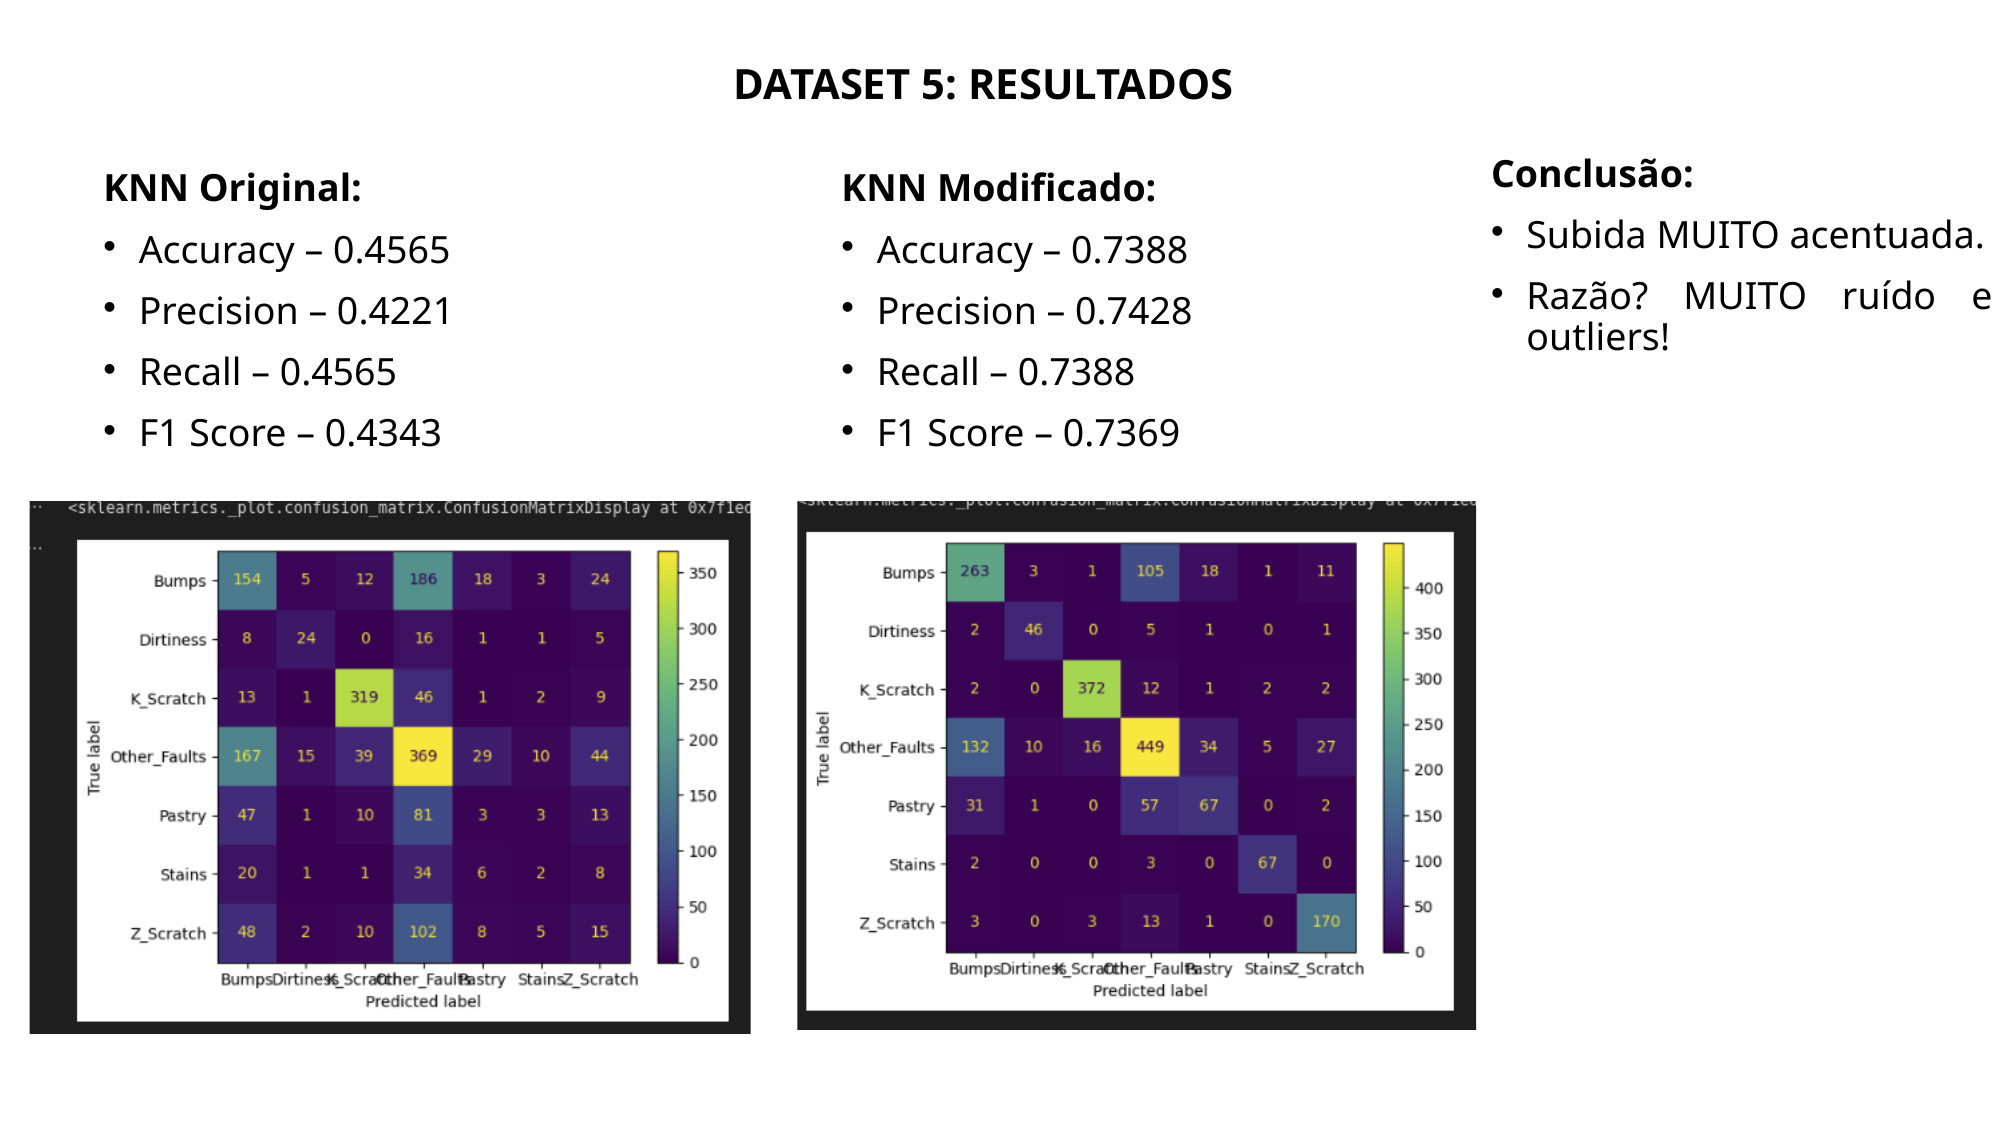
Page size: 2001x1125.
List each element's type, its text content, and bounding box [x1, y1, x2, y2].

text_box Conclusão: Subida MUITO acentuada. Razão? MUITO ruído e outliers! [1476, 147, 2000, 620]
subtitle DATASET 5: RESULTADOS [68, 63, 1899, 140]
picture [29, 501, 751, 1034]
picture [797, 501, 1477, 1031]
text_box KNN Original: Accuracy – 0.4565 Precision – 0.4221 Recall – 0.4565 F1 Score – 0.4343 [88, 161, 532, 473]
text_box KNN Modificado: Accuracy – 0.7388 Precision – 0.7428 Recall – 0.7388 F1 Score – 0.7369 [826, 161, 1270, 473]
